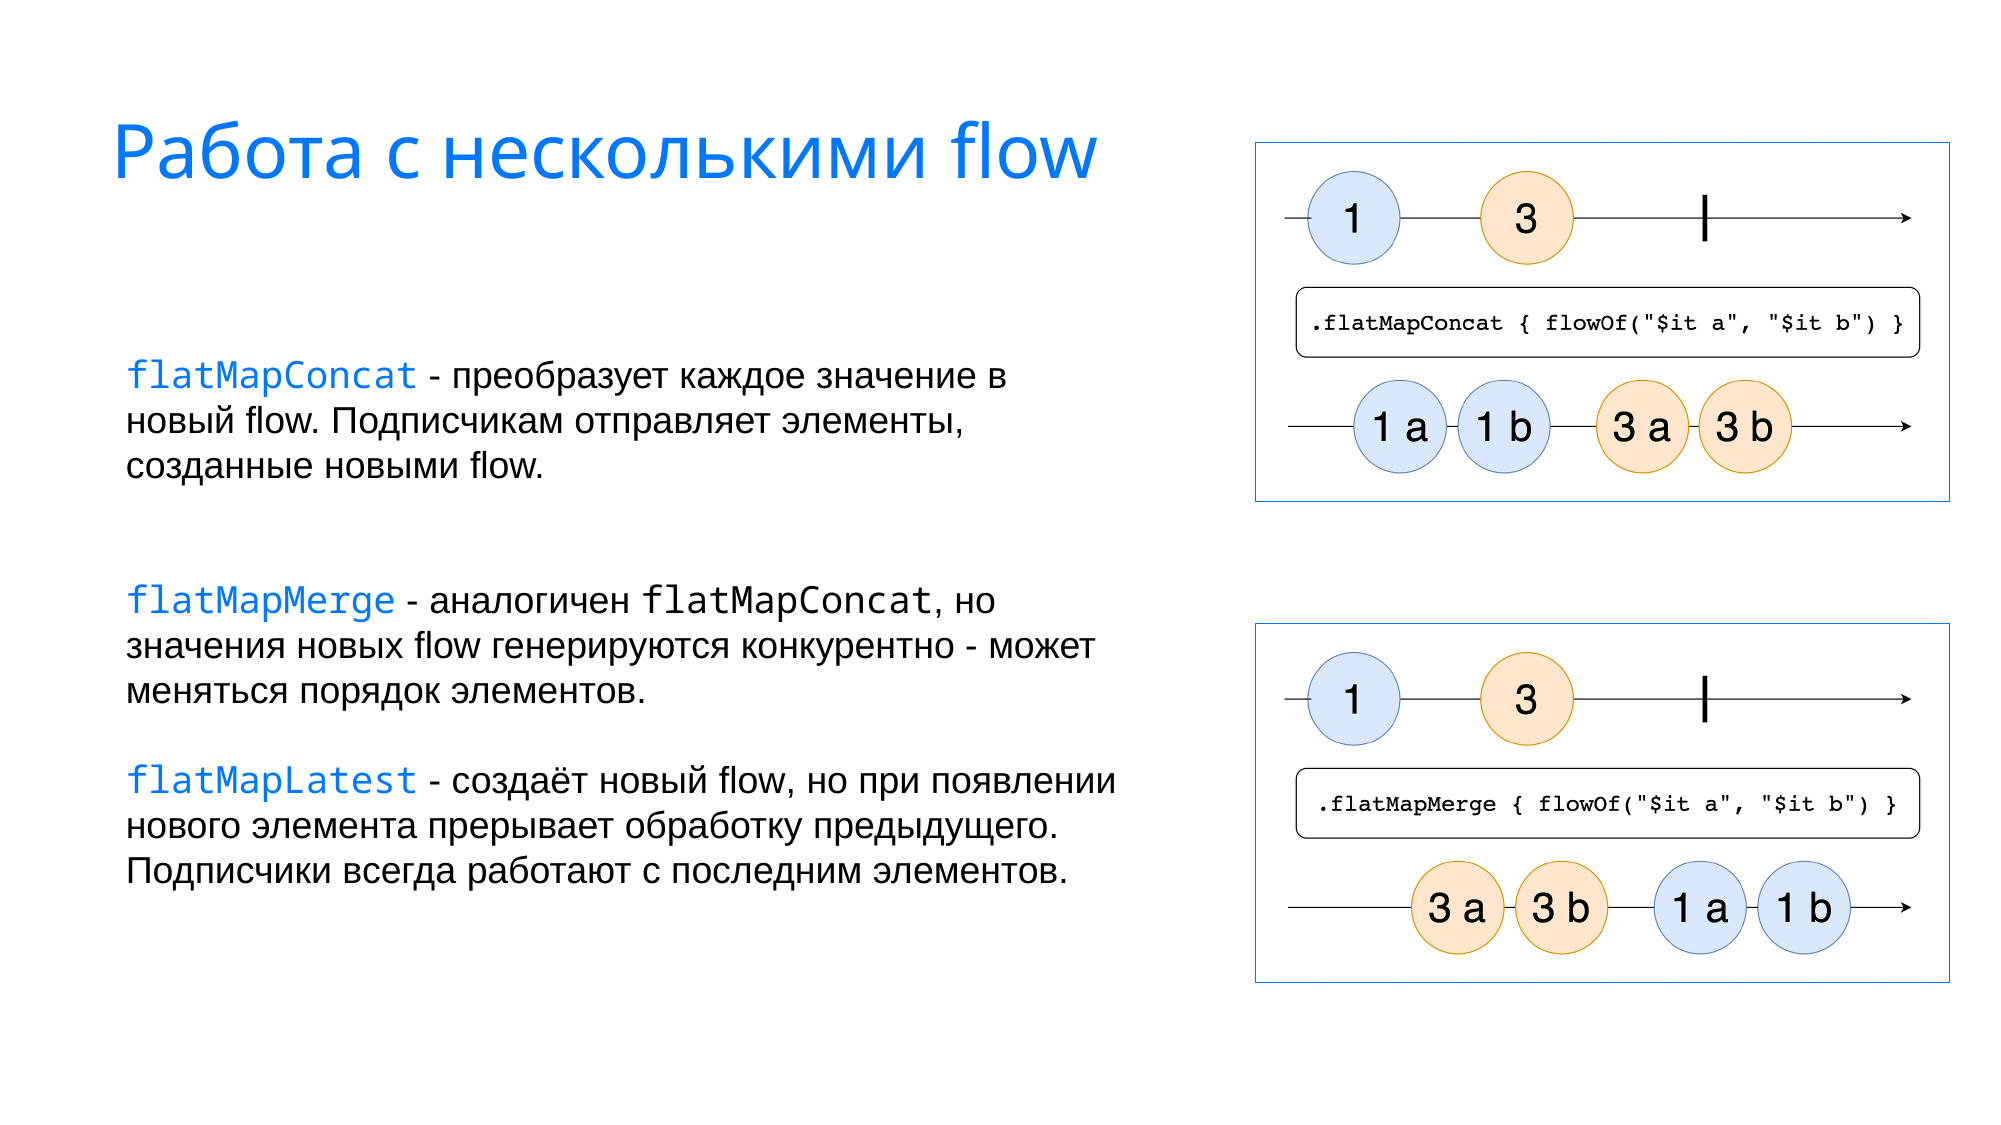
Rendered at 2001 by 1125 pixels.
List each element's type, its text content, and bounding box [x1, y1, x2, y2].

picture [1254, 142, 1950, 502]
title Работа с несколькими flow [111, 113, 1809, 220]
text_box flatMapConcat - преобразует каждое значение в новый flow. Подписчикам отправляет элементы, созданные новыми flow. flatMapMerge - аналогичен flatMapConcat, но значения новых flow генерируются конкурентно - может меняться порядок элементов. flatMapLatest - создаёт новый flow, но при появлении нового элемента прерывает обработку предыдущего. Подписчики всегда работают с последним элементов. [111, 253, 1141, 899]
picture [1254, 623, 1950, 983]
